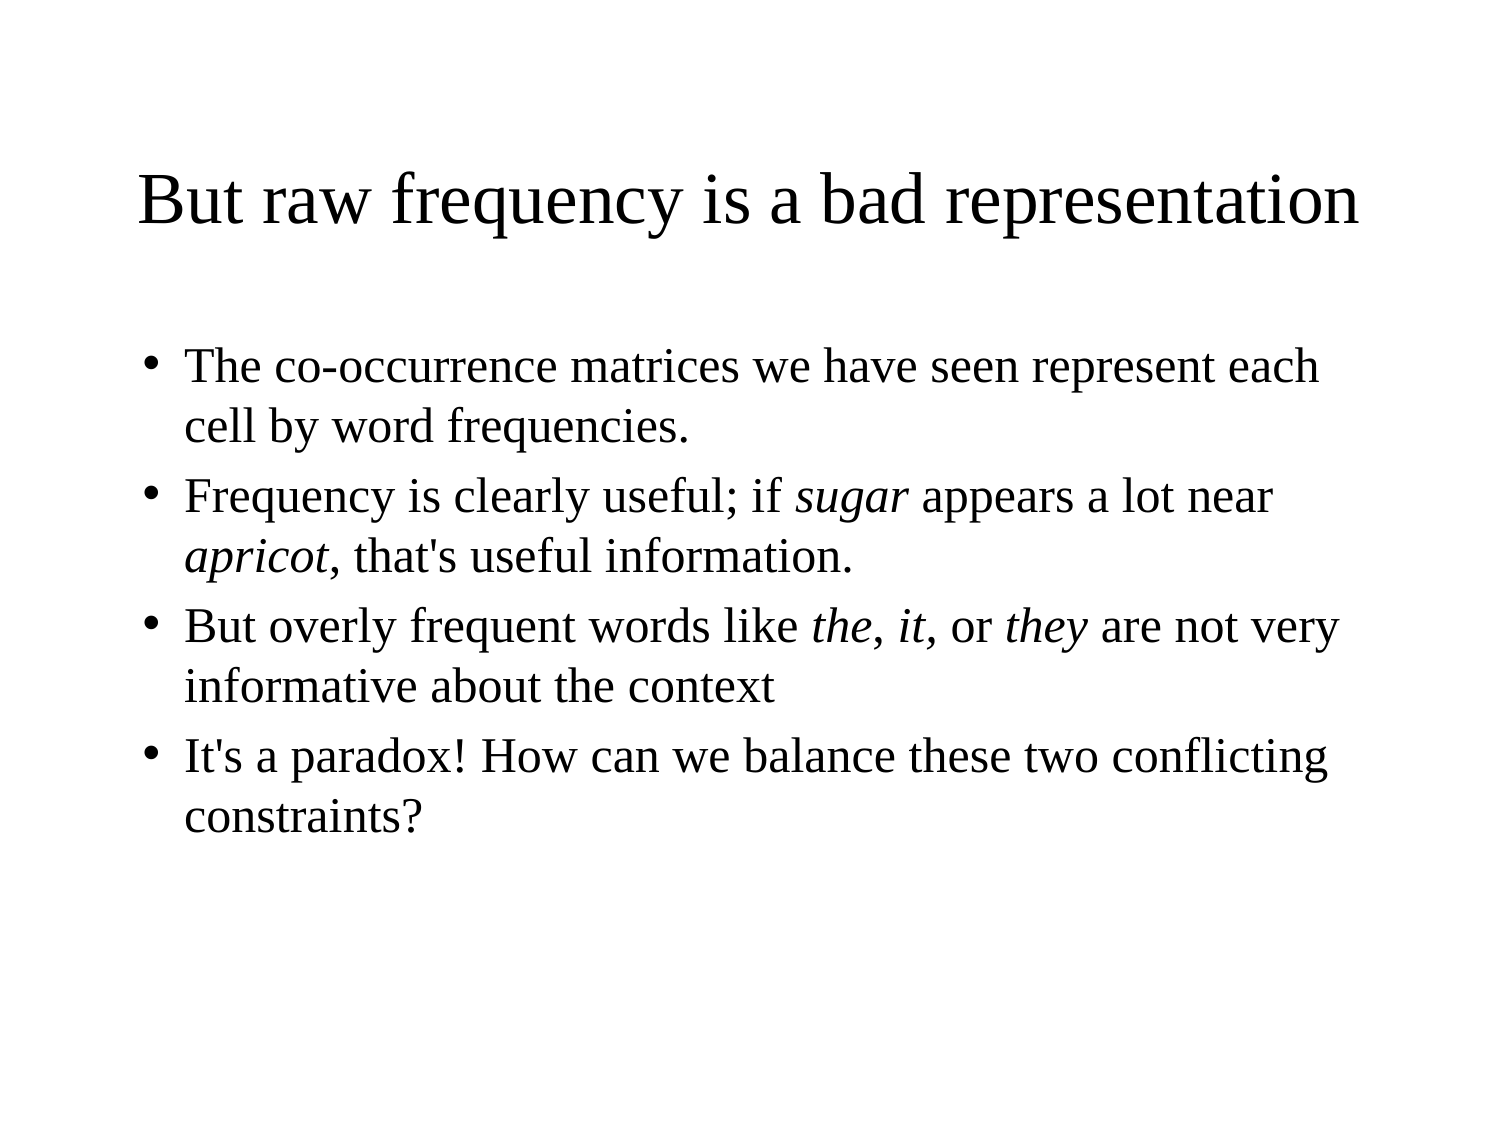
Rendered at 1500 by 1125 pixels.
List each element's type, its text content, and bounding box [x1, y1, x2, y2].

title But raw frequency is a bad representation [112, 99, 1388, 288]
list The co-occurrence matrices we have seen represent each cell by word frequencies. Frequency is clearly useful; if sugar appears a lot near apricot, that's useful information. But overly frequent words like the, it, or they are not very informative about the context It's a paradox! How can we balance these two conflicting constraints? [112, 324, 1388, 1001]
